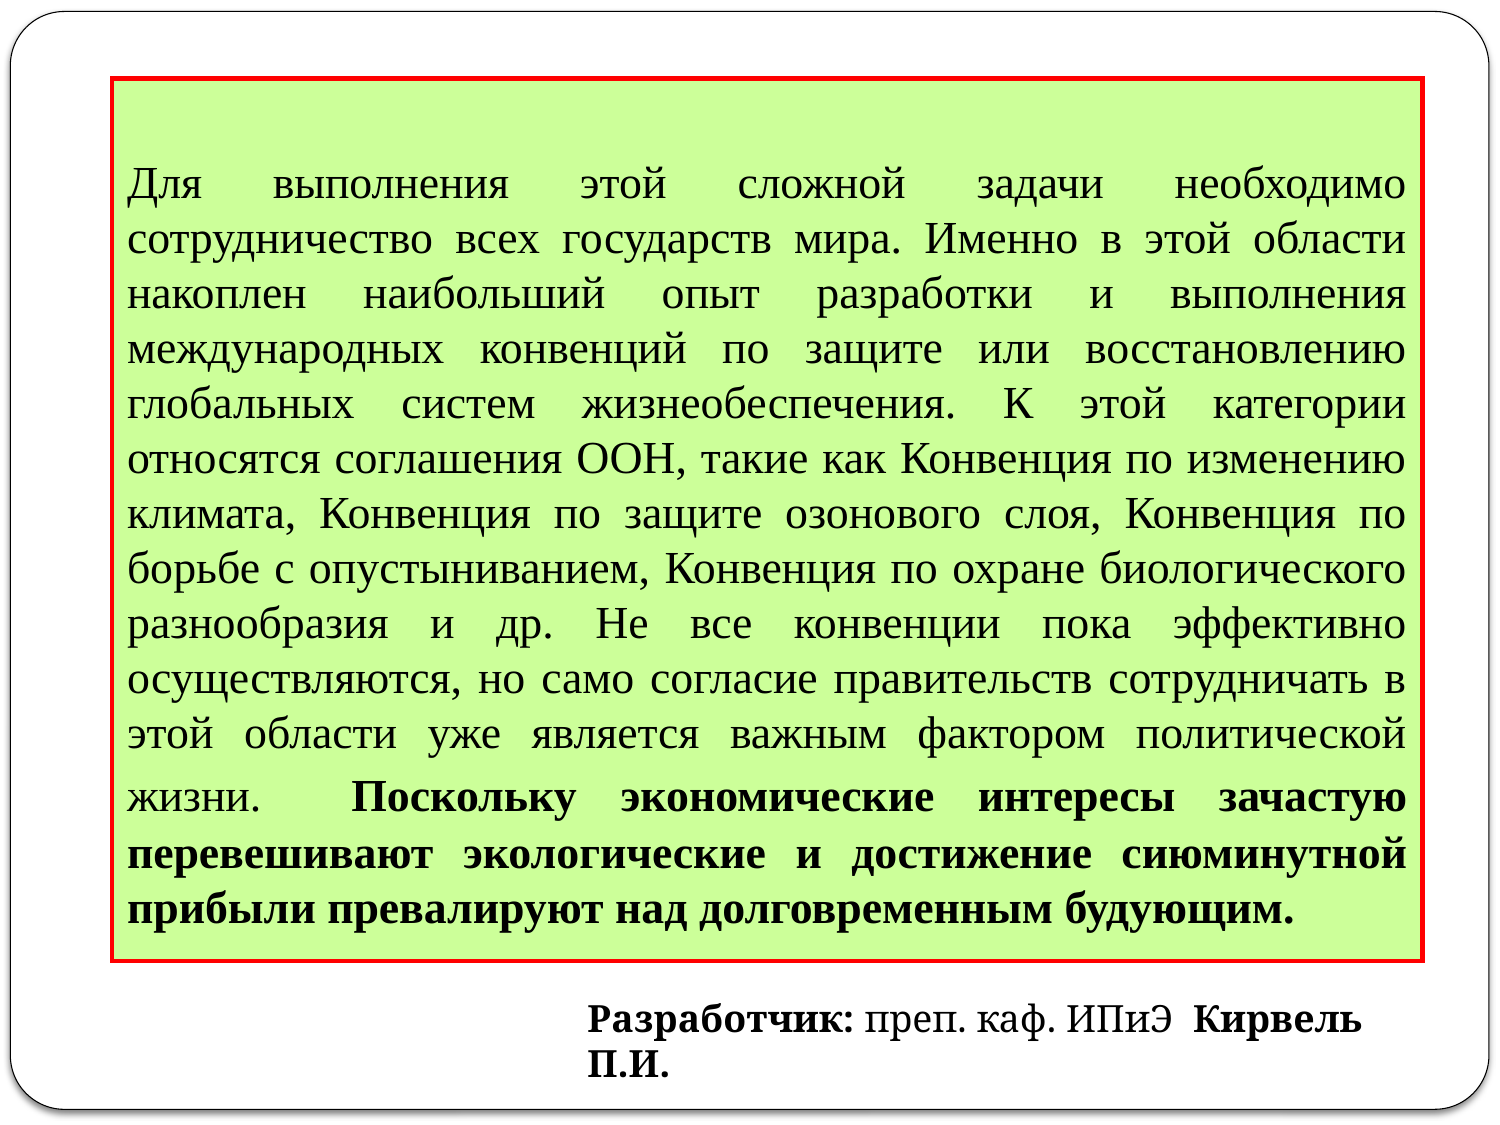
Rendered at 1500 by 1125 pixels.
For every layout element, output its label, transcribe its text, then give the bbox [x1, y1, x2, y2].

list Для выполнения этой сложной задачи необходимо сотрудничество всех государств мира. Именно в этой области накоплен наибольший опыт разработки и выполнения международных конвенций по защите или восстановлению глобальных систем жизнеобеспечения. К этой категории относятся соглашения ООН, такие как Конвенция по изменению климата, Конвенция по защите озонового слоя, Конвенция по борьбе с опустыниванием, Конвенция по охране биологического разнообразия и др. Не все конвенции пока эффективно осуществляются, но само согласие правительств сотрудничать в этой области уже является важным фактором политической жизни. Поскольку экономические интересы зачастую перевешивают экологические и достижение сиюминутной прибыли превалируют над долговременным будующим. [111, 77, 1423, 962]
text_box Разработчик: преп. каф. ИПиЭ Кирвель П.И. [572, 987, 1406, 1093]
